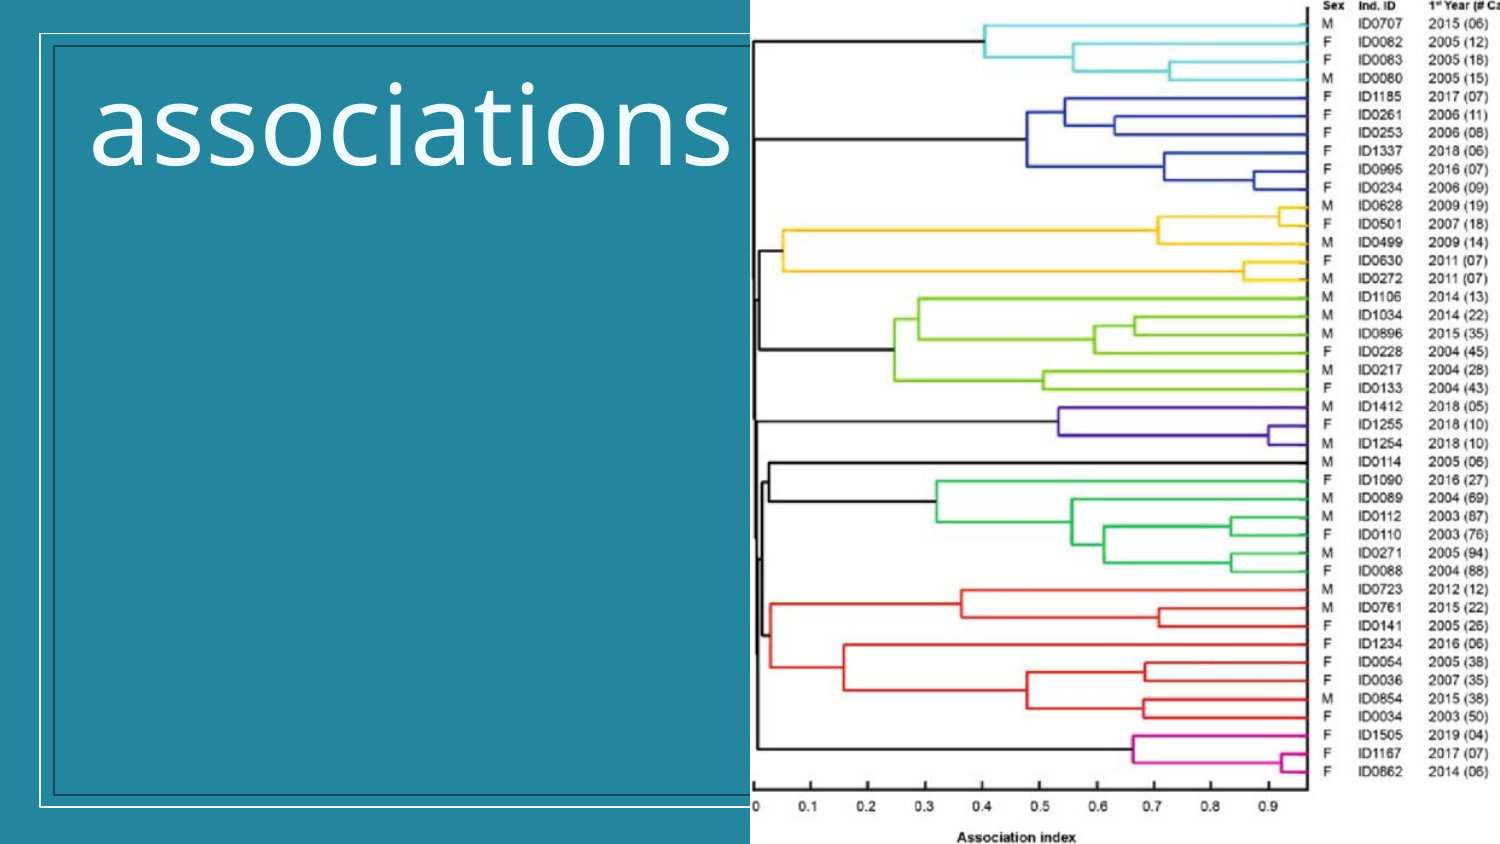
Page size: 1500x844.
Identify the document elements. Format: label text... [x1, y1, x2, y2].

title associations [73, 64, 744, 408]
picture [749, 0, 1500, 844]
